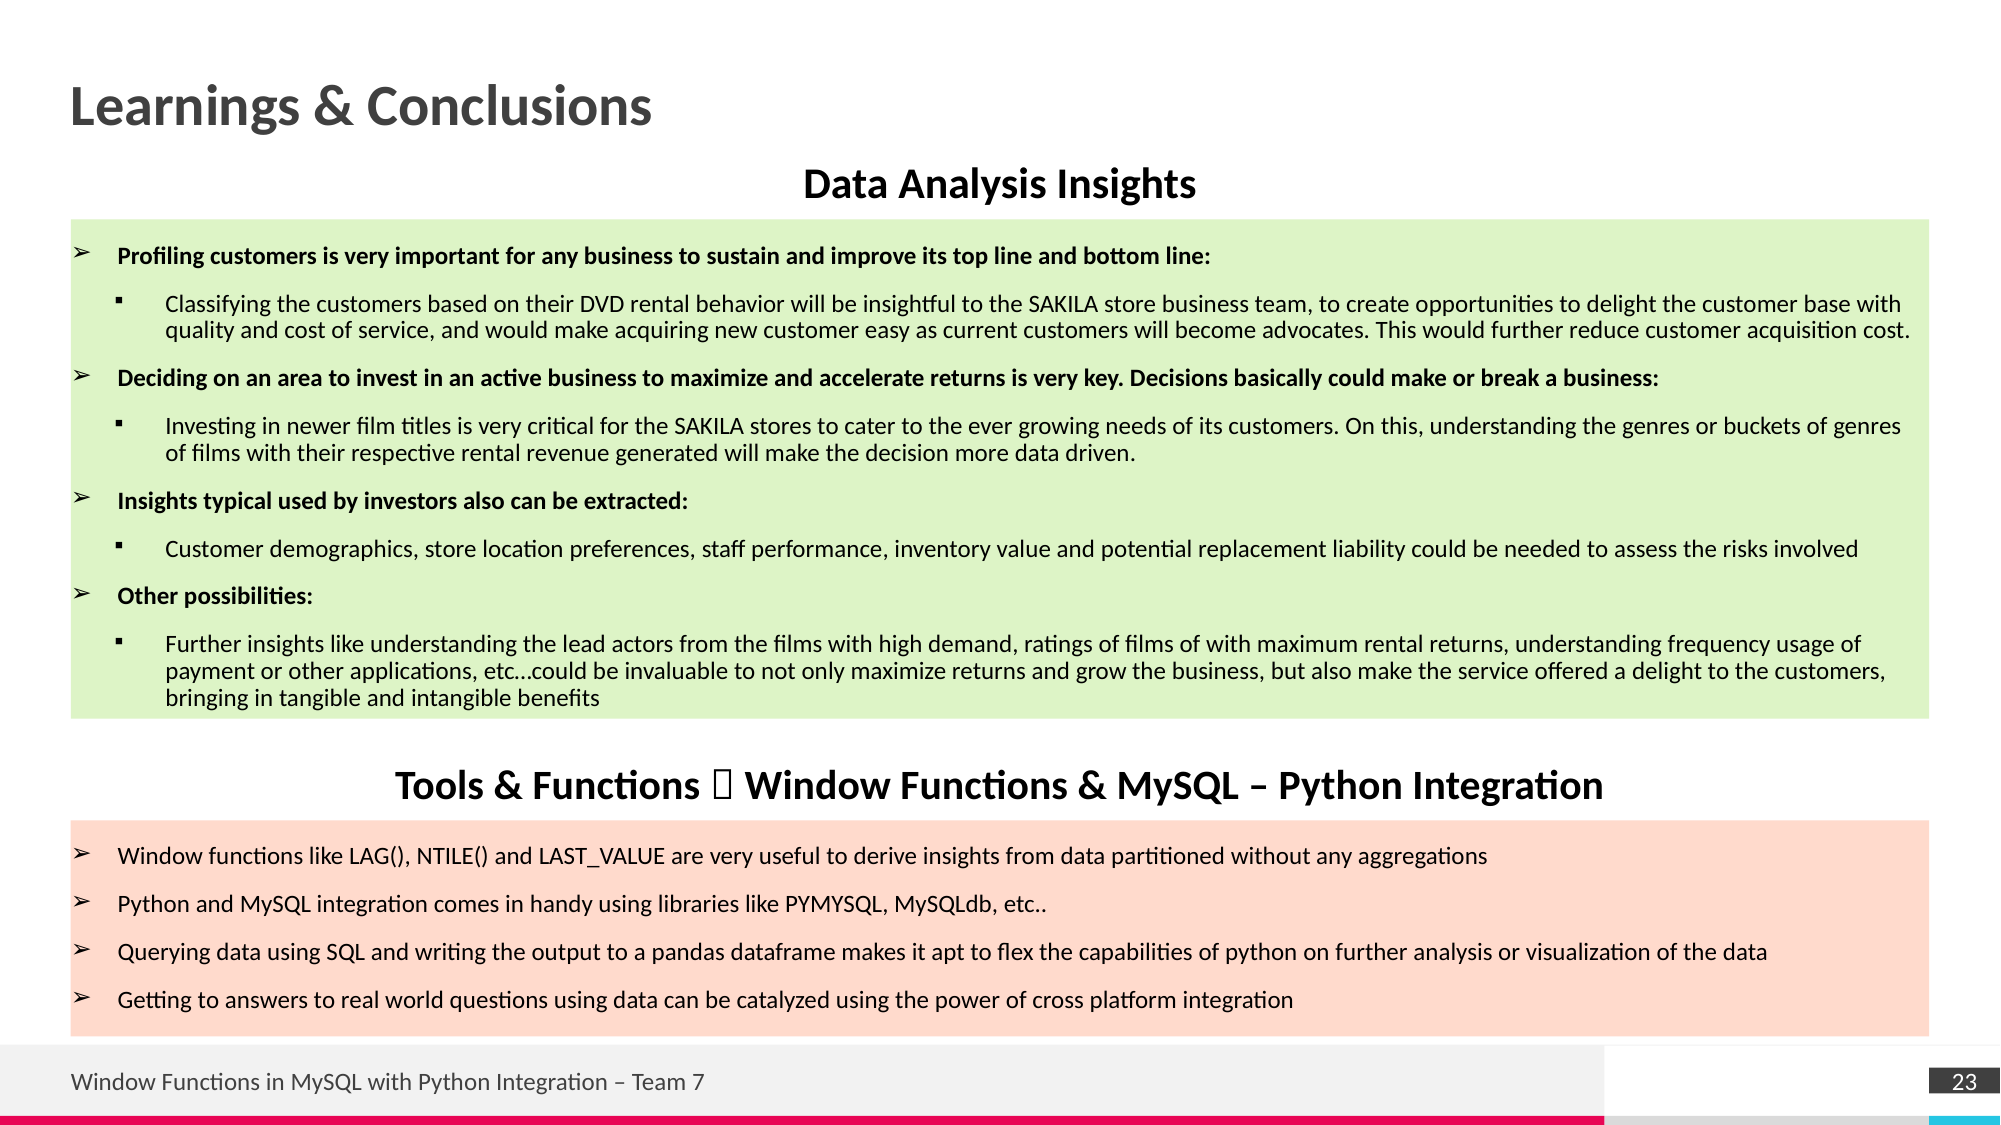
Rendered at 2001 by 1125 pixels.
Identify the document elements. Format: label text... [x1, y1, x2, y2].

text_box Window functions like LAG(), NTILE() and LAST_VALUE are very useful to derive insights from data partitioned without any aggregations Python and MySQL integration comes in handy using libraries like PYMYSQL, MySQLdb, etc.. Querying data using SQL and writing the output to a pandas dataframe makes it apt to flex the capabilities of python on further analysis or visualization of the data Getting to answers to real world questions using data can be catalyzed using the power of cross platform integration [70, 820, 1930, 1037]
text_box Window Functions in MySQL with Python Integration – Team 7 [70, 1067, 1000, 1094]
text_box Data Analysis Insights [738, 147, 1262, 218]
slide_number 23 [1929, 1067, 2000, 1094]
list Profiling customers is very important for any business to sustain and improve its top line and bottom line: Classifying the customers based on their DVD rental behavior will be insightful to the SAKILA store business team, to create opportunities to delight the customer base with quality and cost of service, and would make acquiring new customer easy as current customers will become advocates. This would further reduce customer acquisition cost. Deciding on an area to invest in an active business to maximize and accelerate returns is very key. Decisions basically could make or break a business: Investing in newer film titles is very critical for the SAKILA stores to cater to the ever growing needs of its customers. On this, understanding the genres or buckets of genres of films with their respective rental revenue generated will make the decision more data driven. Insights typical used by investors also can be extracted: Customer demographics, store location preferences, staff performance, inventory value and potential replacement liability could be needed to assess the risks involved Other possibilities: Further insights like understanding the lead actors from the films with high demand, ratings of films of with maximum rental returns, understanding frequency usage of payment or other applications, etc…could be invaluable to not only maximize returns and grow the business, but also make the service offered a delight to the customers, bringing in tangible and intangible benefits [70, 219, 1930, 719]
title Learnings & Conclusions [70, 70, 1930, 142]
text_box Tools & Functions  Window Functions & MySQL – Python Integration [370, 750, 1630, 816]
